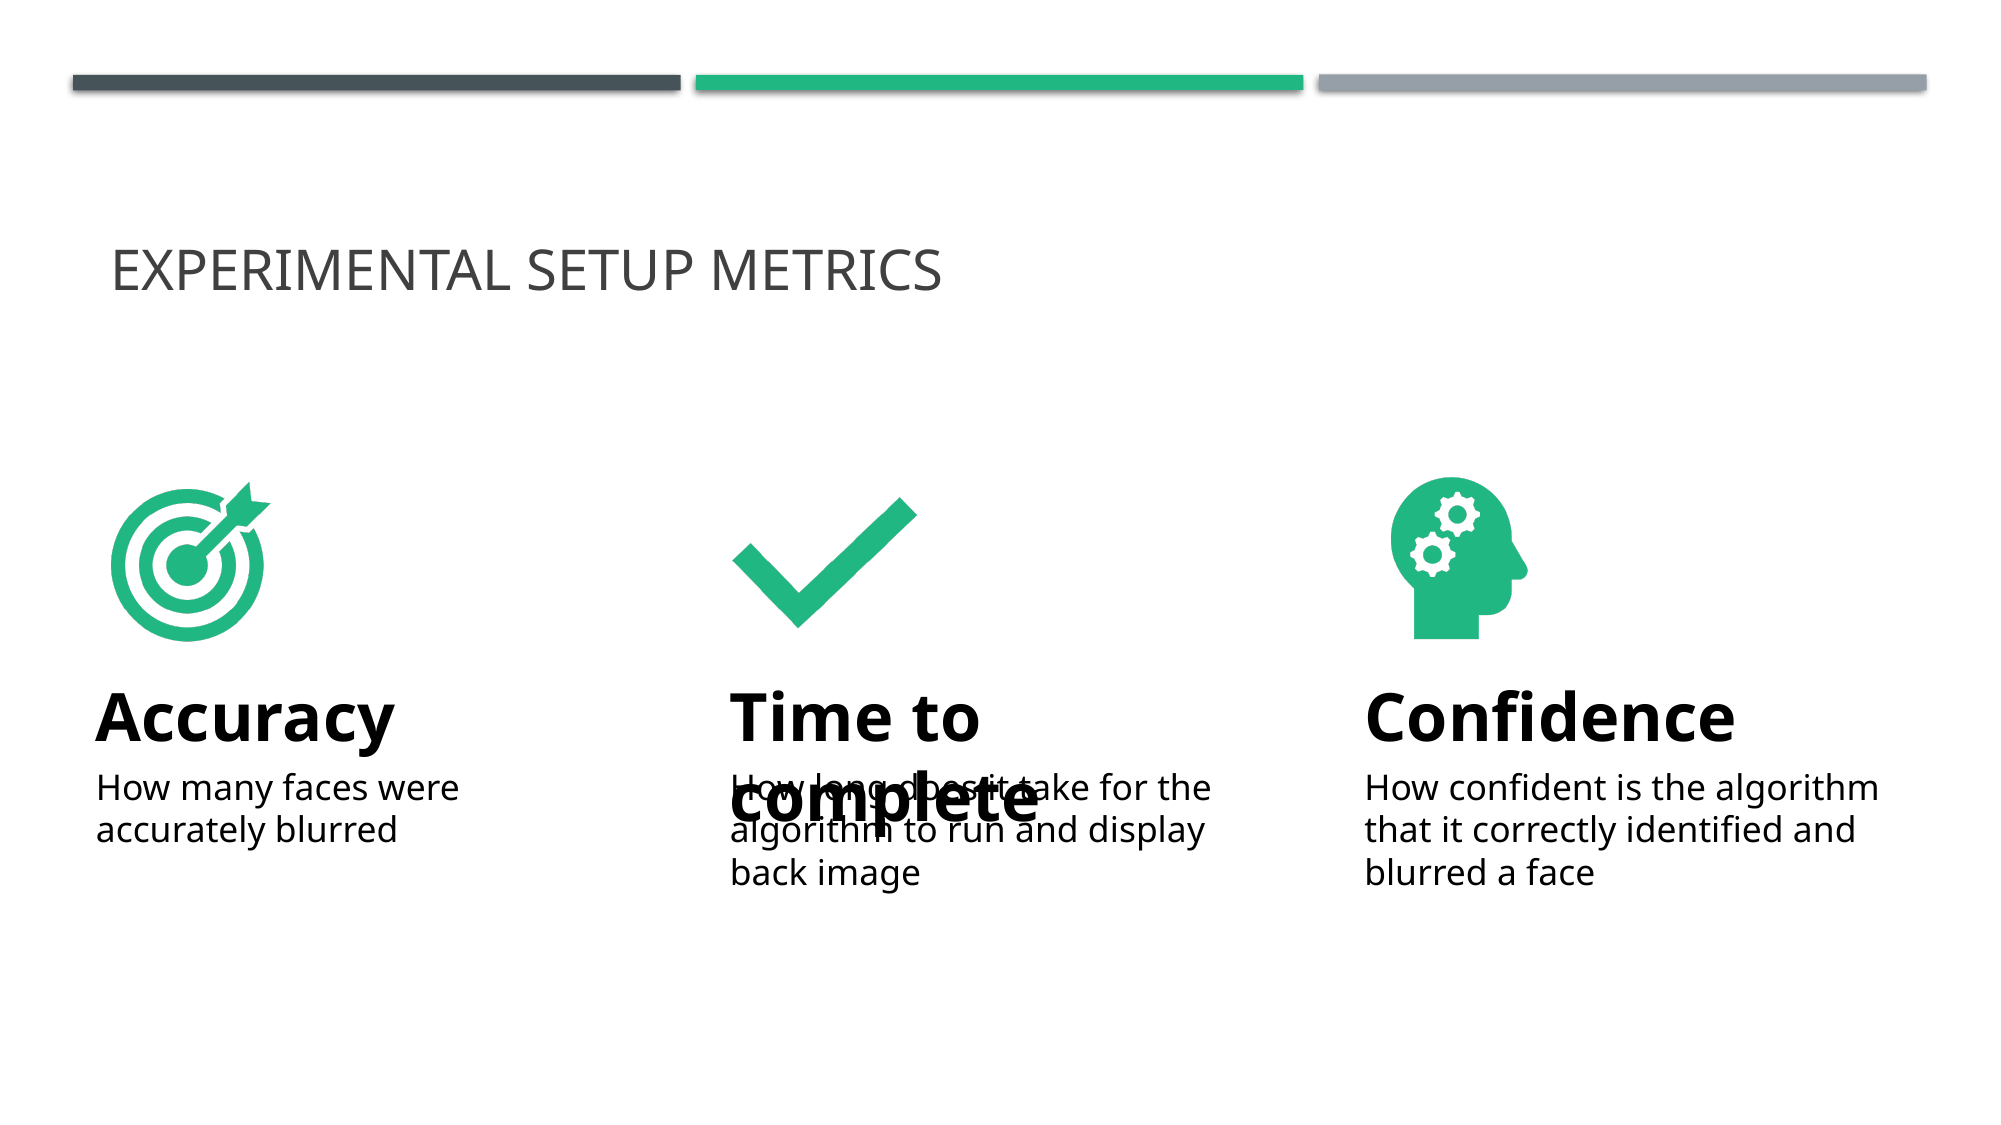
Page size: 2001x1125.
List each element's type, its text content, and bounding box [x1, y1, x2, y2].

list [94, 383, 1906, 981]
title Experimental setup metrics [95, 115, 1905, 311]
